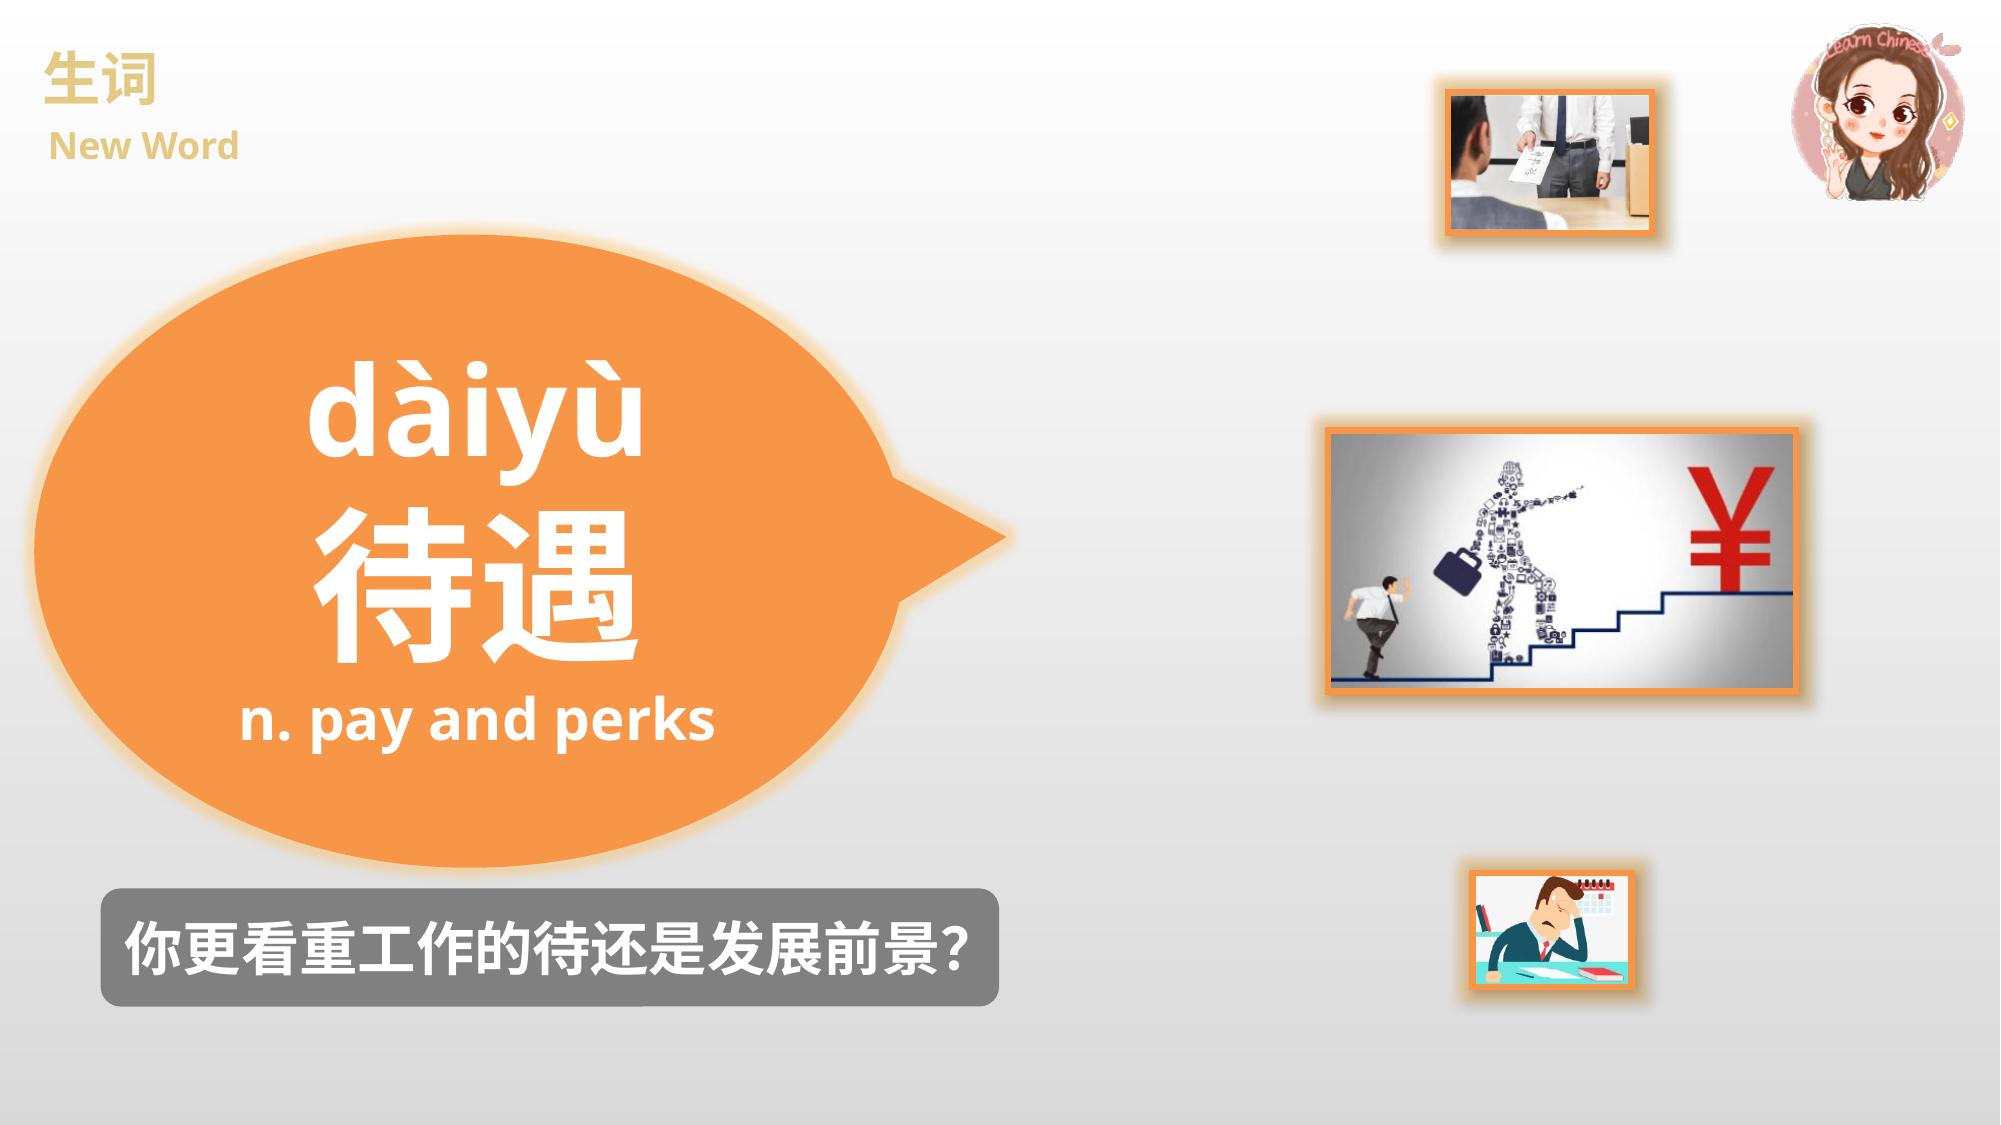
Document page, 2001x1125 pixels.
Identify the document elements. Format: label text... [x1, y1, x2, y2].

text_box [100, 888, 1019, 1007]
text_box 生词 [27, 35, 174, 120]
picture [1330, 433, 1793, 689]
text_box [27, 239, 928, 864]
picture [1475, 875, 1629, 985]
picture [1758, 0, 1998, 240]
text_box New Word [33, 115, 256, 175]
picture [1451, 94, 1650, 230]
